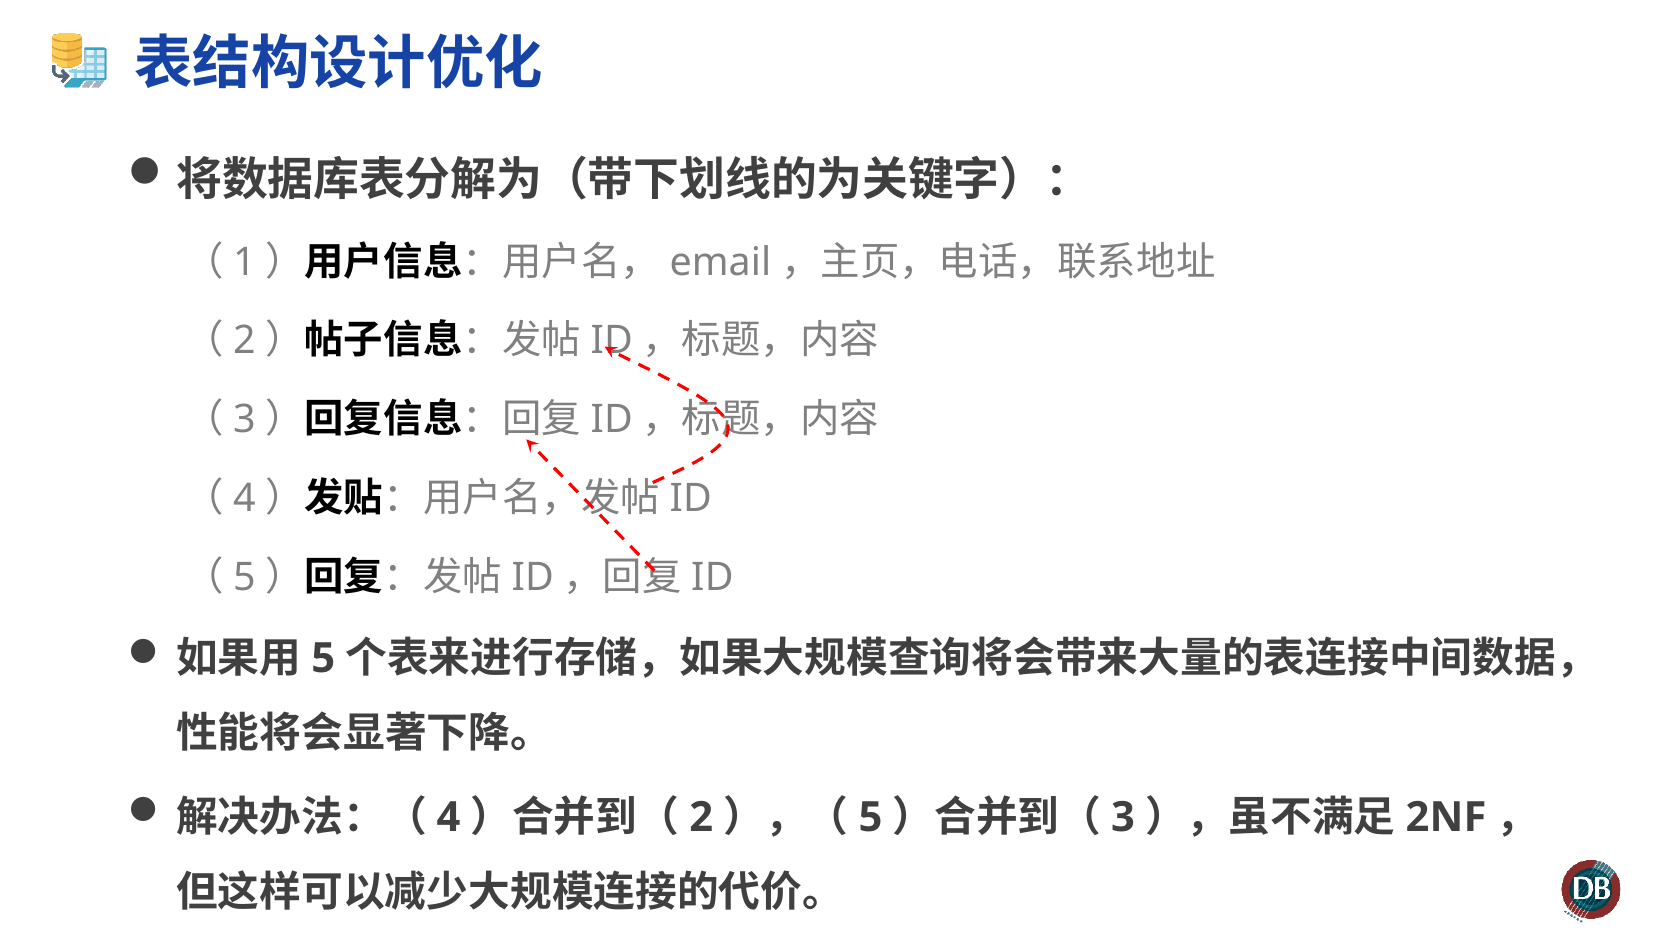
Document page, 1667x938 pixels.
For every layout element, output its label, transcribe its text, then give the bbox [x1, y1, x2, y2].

picture [1557, 858, 1623, 924]
picture [49, 30, 109, 90]
title 表结构设计优化 [118, 17, 1590, 103]
text_box [526, 439, 655, 571]
text_box [604, 346, 729, 483]
list 将数据库表分解为（带下划线的为关键字）： （1）用户信息：用户名，email，主页，电话，联系地址 （2）帖子信息：发帖ID，标题，内容 （3）回复信息：回复ID，标题，内容 （4）发贴：用户名，发帖ID （5）回复：发帖ID，回复ID 如果用5个表来进行存储，如果大规模查询将会带来大量的表连接中间数据，性能将会显著下降。 解决办法：（4）合并到（2），（5）合并到（3），虽不满足2NF，但这样可以减少大规模连接的代价。 [112, 114, 1590, 823]
